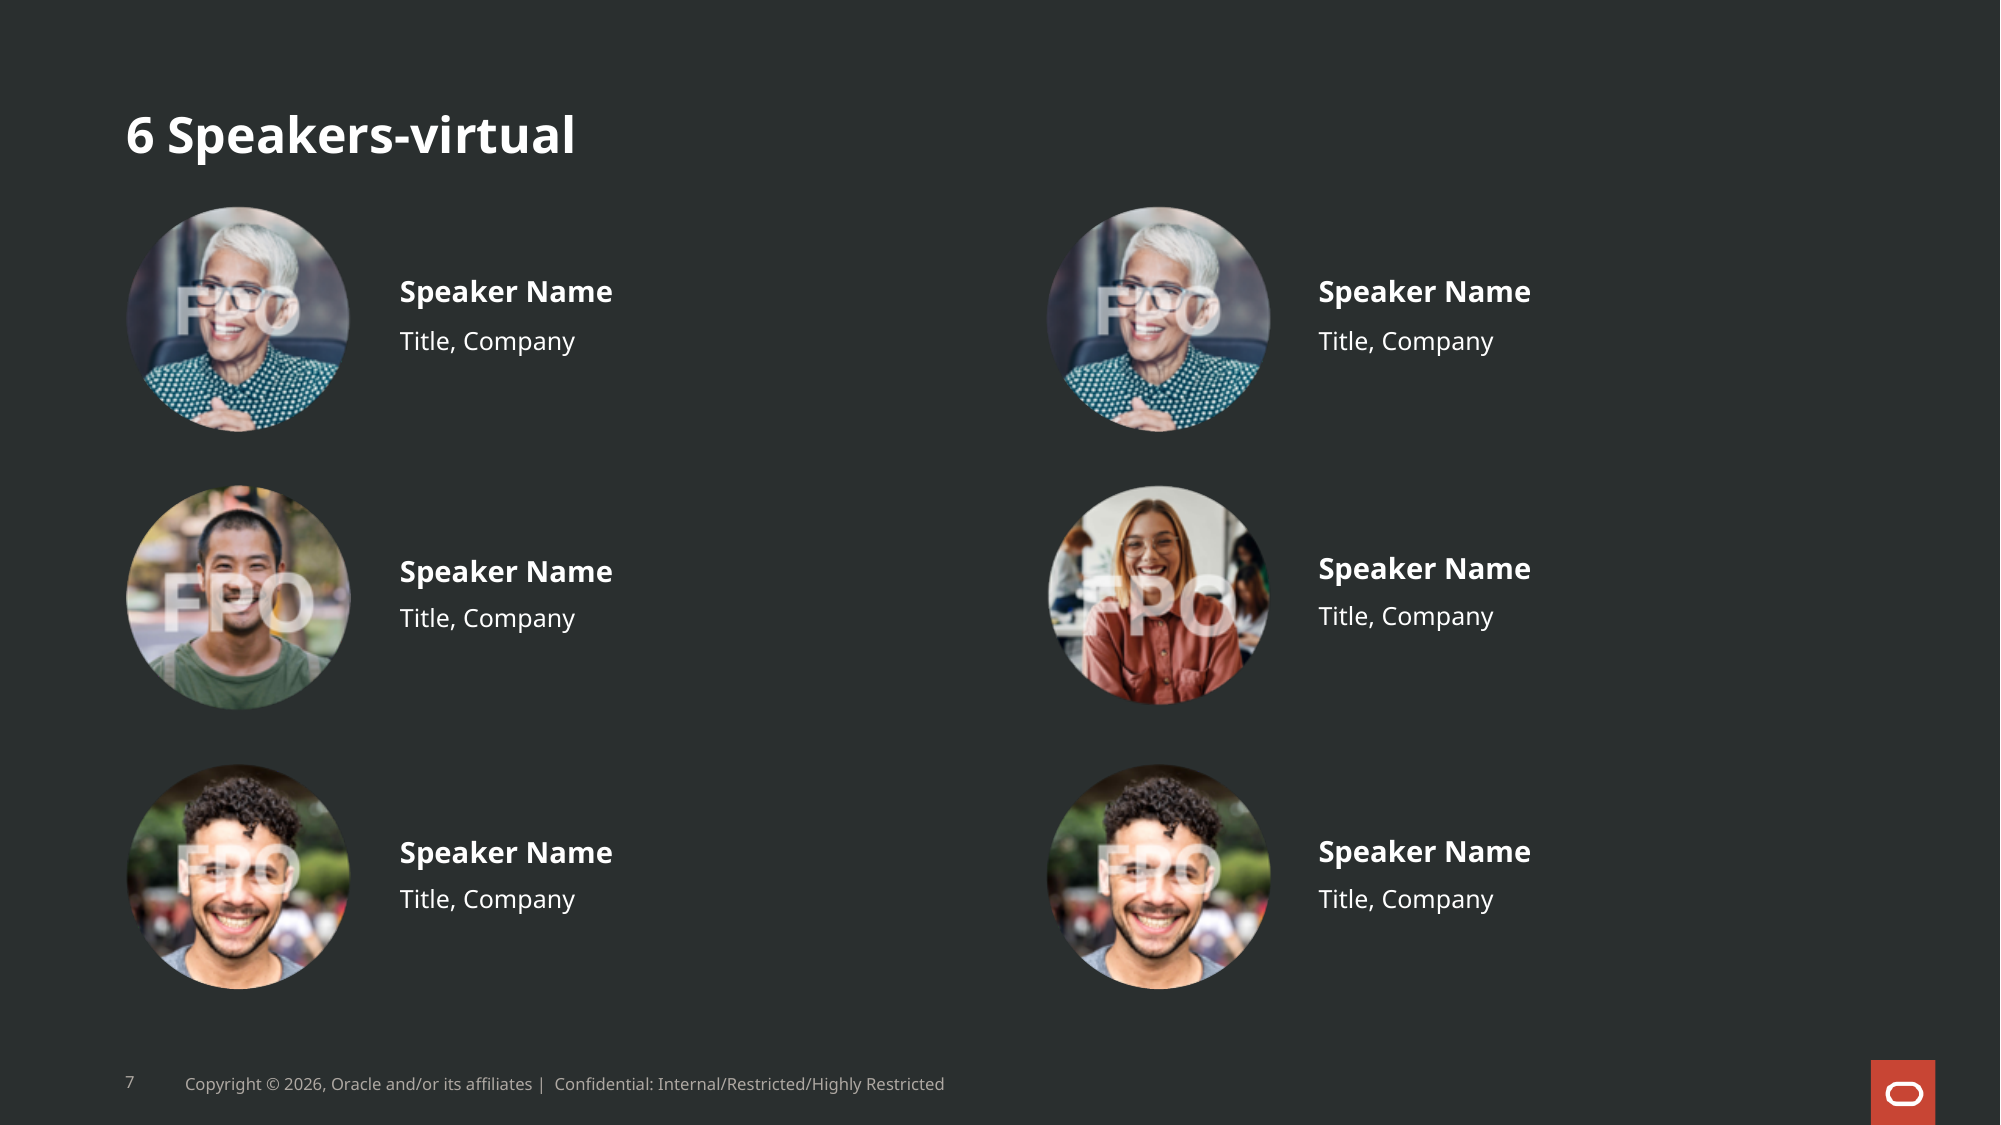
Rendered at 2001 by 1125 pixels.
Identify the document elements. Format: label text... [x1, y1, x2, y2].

picture [1046, 485, 1272, 711]
list Speaker Name [400, 273, 715, 323]
picture [1046, 764, 1272, 990]
list Title, Company [400, 603, 715, 644]
footer Copyright © 2026, Oracle and/or its affiliates | Confidential: Internal/Restricted/Highly Restricted [185, 1053, 1128, 1114]
list Title, Company [400, 325, 715, 367]
list Title, Company [1318, 325, 1634, 367]
list Speaker Name [400, 833, 715, 883]
picture [1046, 206, 1272, 432]
picture [126, 764, 352, 990]
picture [126, 485, 352, 711]
title 6 Speakers-virtual [126, 29, 1877, 165]
list Speaker Name [1318, 550, 1634, 600]
picture [126, 206, 352, 432]
list Speaker Name [1318, 273, 1634, 323]
list Title, Company [1318, 883, 1634, 924]
slide_number 7 [125, 1053, 185, 1114]
list Title, Company [1318, 600, 1634, 642]
list Title, Company [400, 883, 715, 925]
list Speaker Name [400, 553, 715, 602]
list Speaker Name [1318, 833, 1634, 882]
